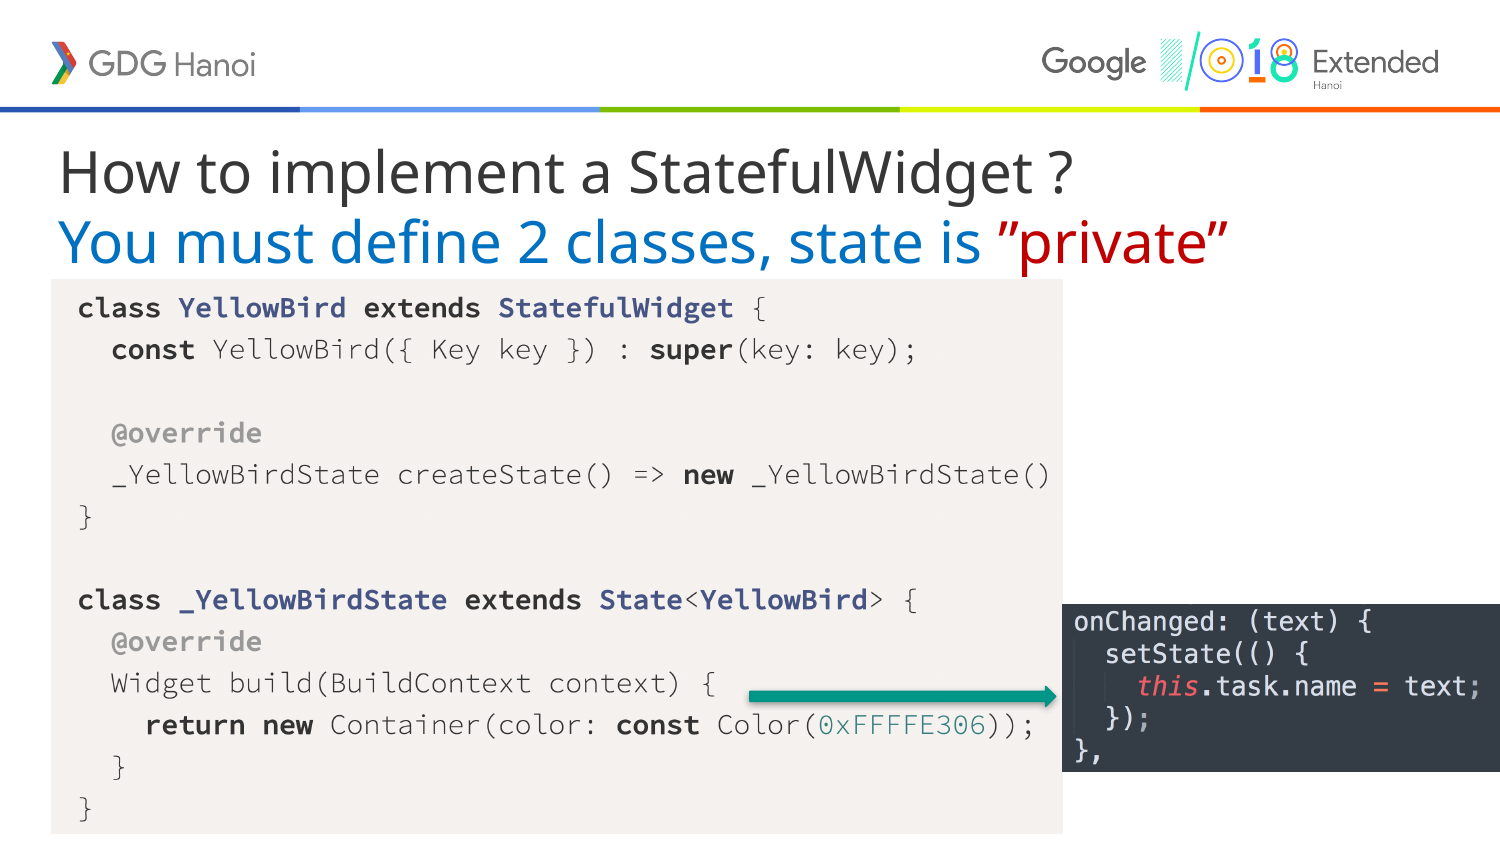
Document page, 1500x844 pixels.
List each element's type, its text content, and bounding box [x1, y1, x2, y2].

title Agenda [37, 9, 1463, 98]
picture [1042, 30, 1438, 93]
picture [50, 279, 1500, 834]
picture [37, 32, 255, 91]
text_box How to implement a StatefulWidget ? You must define 2 classes, state is ”private” [43, 120, 1419, 318]
